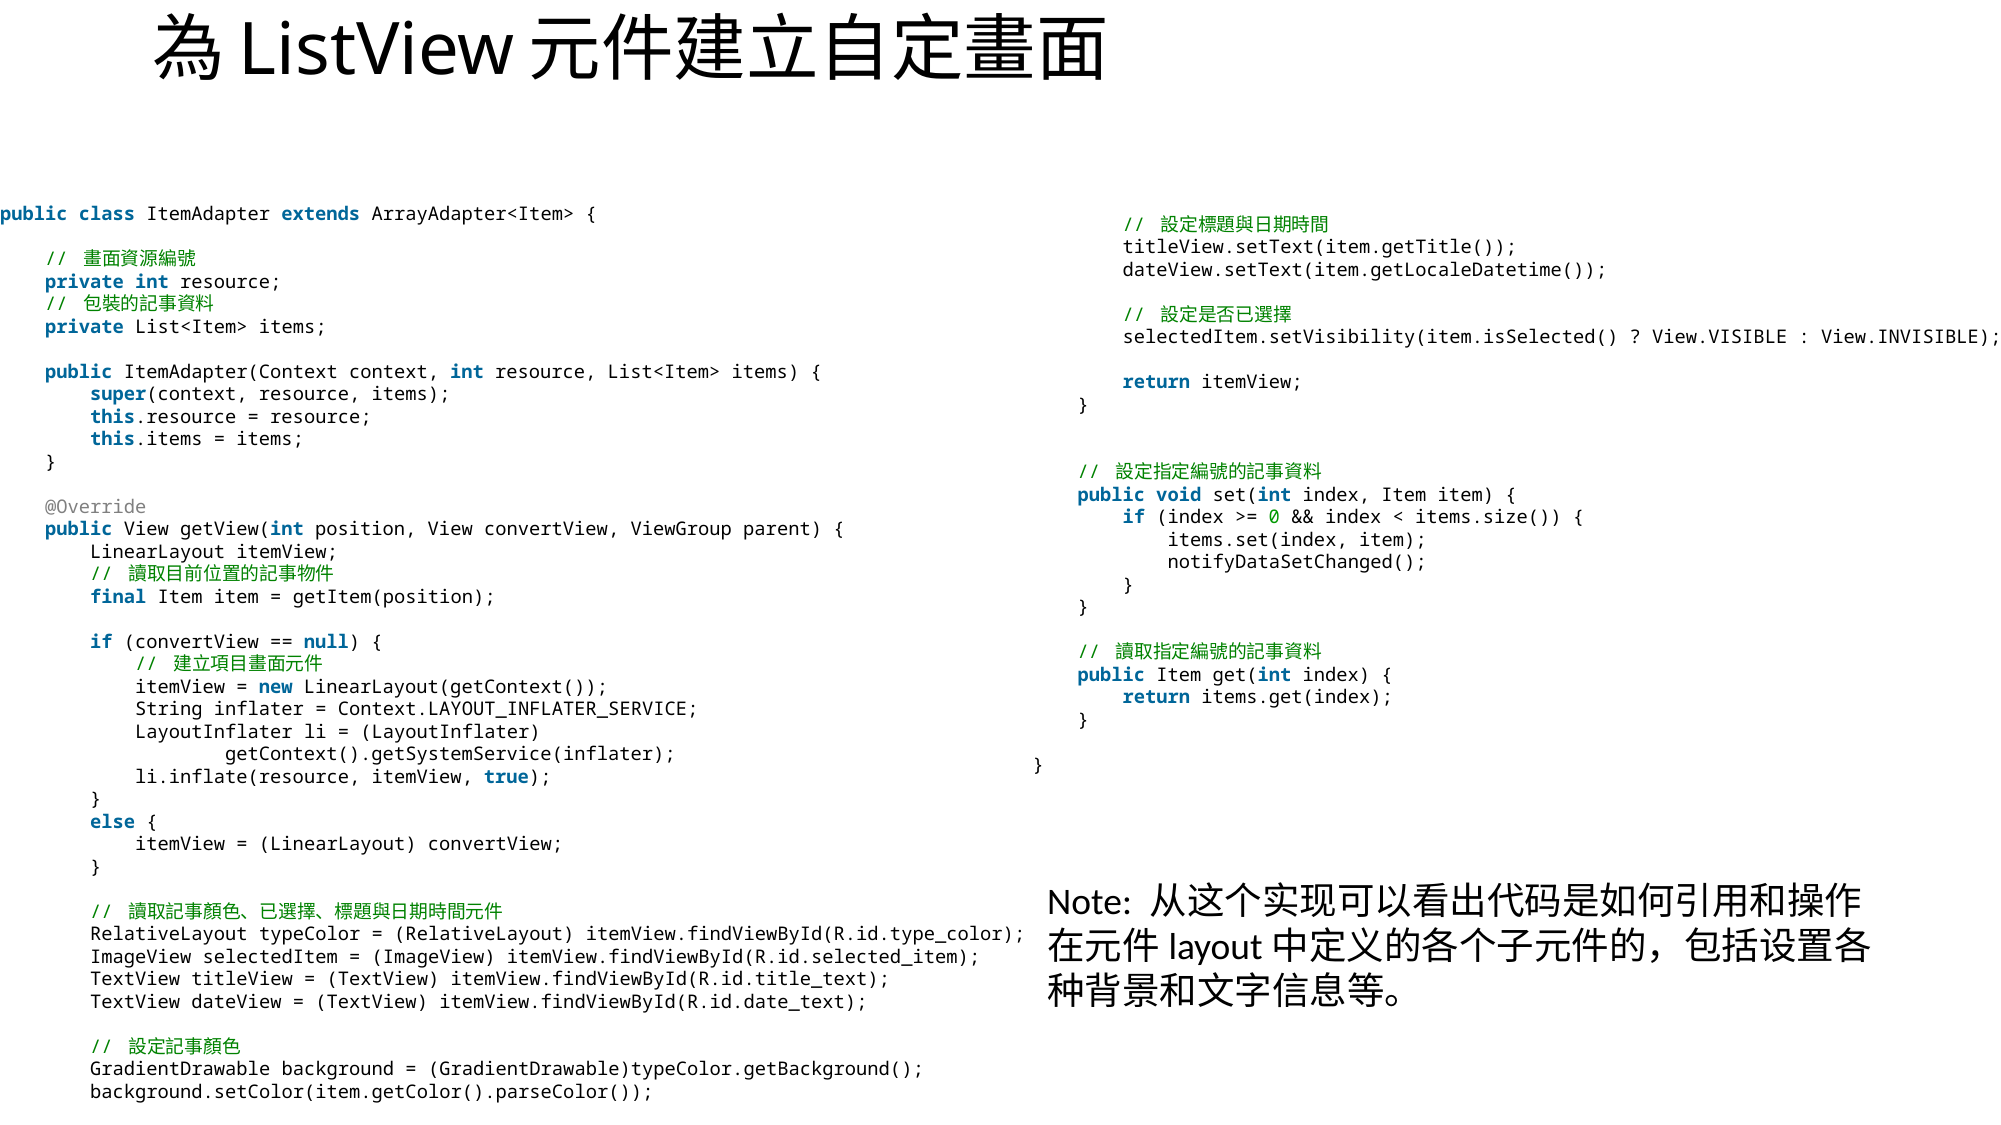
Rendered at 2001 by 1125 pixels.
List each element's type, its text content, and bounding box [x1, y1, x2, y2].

text_box public class ItemAdapter extends ArrayAdapter<Item> { // 畫面資源編號 private int resource; // 包裝的記事資料 private List<Item> items; public ItemAdapter(Context context, int resource, List<Item> items) { super(context, resource, items); this.resource = resource; this.items = items; } @Override public View getView(int position, View convertView, ViewGroup parent) { LinearLayout itemView; // 讀取目前位置的記事物件 final Item item = getItem(position); if (convertView == null) { // 建立項目畫面元件 itemView = new LinearLayout(getContext()); String inflater = Context.LAYOUT_INFLATER_SERVICE; LayoutInflater li = (LayoutInflater) getContext().getSystemService(inflater); li.inflate(resource, itemView, true); } else { itemView = (LinearLayout) convertView; } // 讀取記事顏色、已選擇、標題與日期時間元件 RelativeLayout typeColor = (RelativeLayout) itemView.findViewById(R.id.type_color); ImageView selectedItem = (ImageView) itemView.findViewById(R.id.selected_item); TextView titleView = (TextView) itemView.findViewById(R.id.title_text); TextView dateView = (TextView) itemView.findViewById(R.id.date_text); // 設定記事顏色 GradientDrawable background = (GradientDrawable)typeColor.getBackground(); background.setColor(item.getColor().parseColor()); [0, 201, 1033, 1125]
text_box Note: 从这个实现可以看出代码是如何引用和操作在元件layout中定义的各个子元件的，包括设置各种背景和文字信息等。 [1032, 869, 1901, 1020]
text_box // 設定標題與日期時間 titleView.setText(item.getTitle()); dateView.setText(item.getLocaleDatetime()); // 設定是否已選擇 selectedItem.setVisibility(item.isSelected() ? View.VISIBLE : View.INVISIBLE); return itemView; } // 設定指定編號的記事資料 public void set(int index, Item item) { if (index >= 0 && index < items.size()) { items.set(index, item); notifyDataSetChanged(); } } // 讀取指定編號的記事資料 public Item get(int index) { return items.get(index); } } [1032, 212, 2000, 776]
title 為ListView元件建立自定畫面 [137, 4, 1236, 99]
